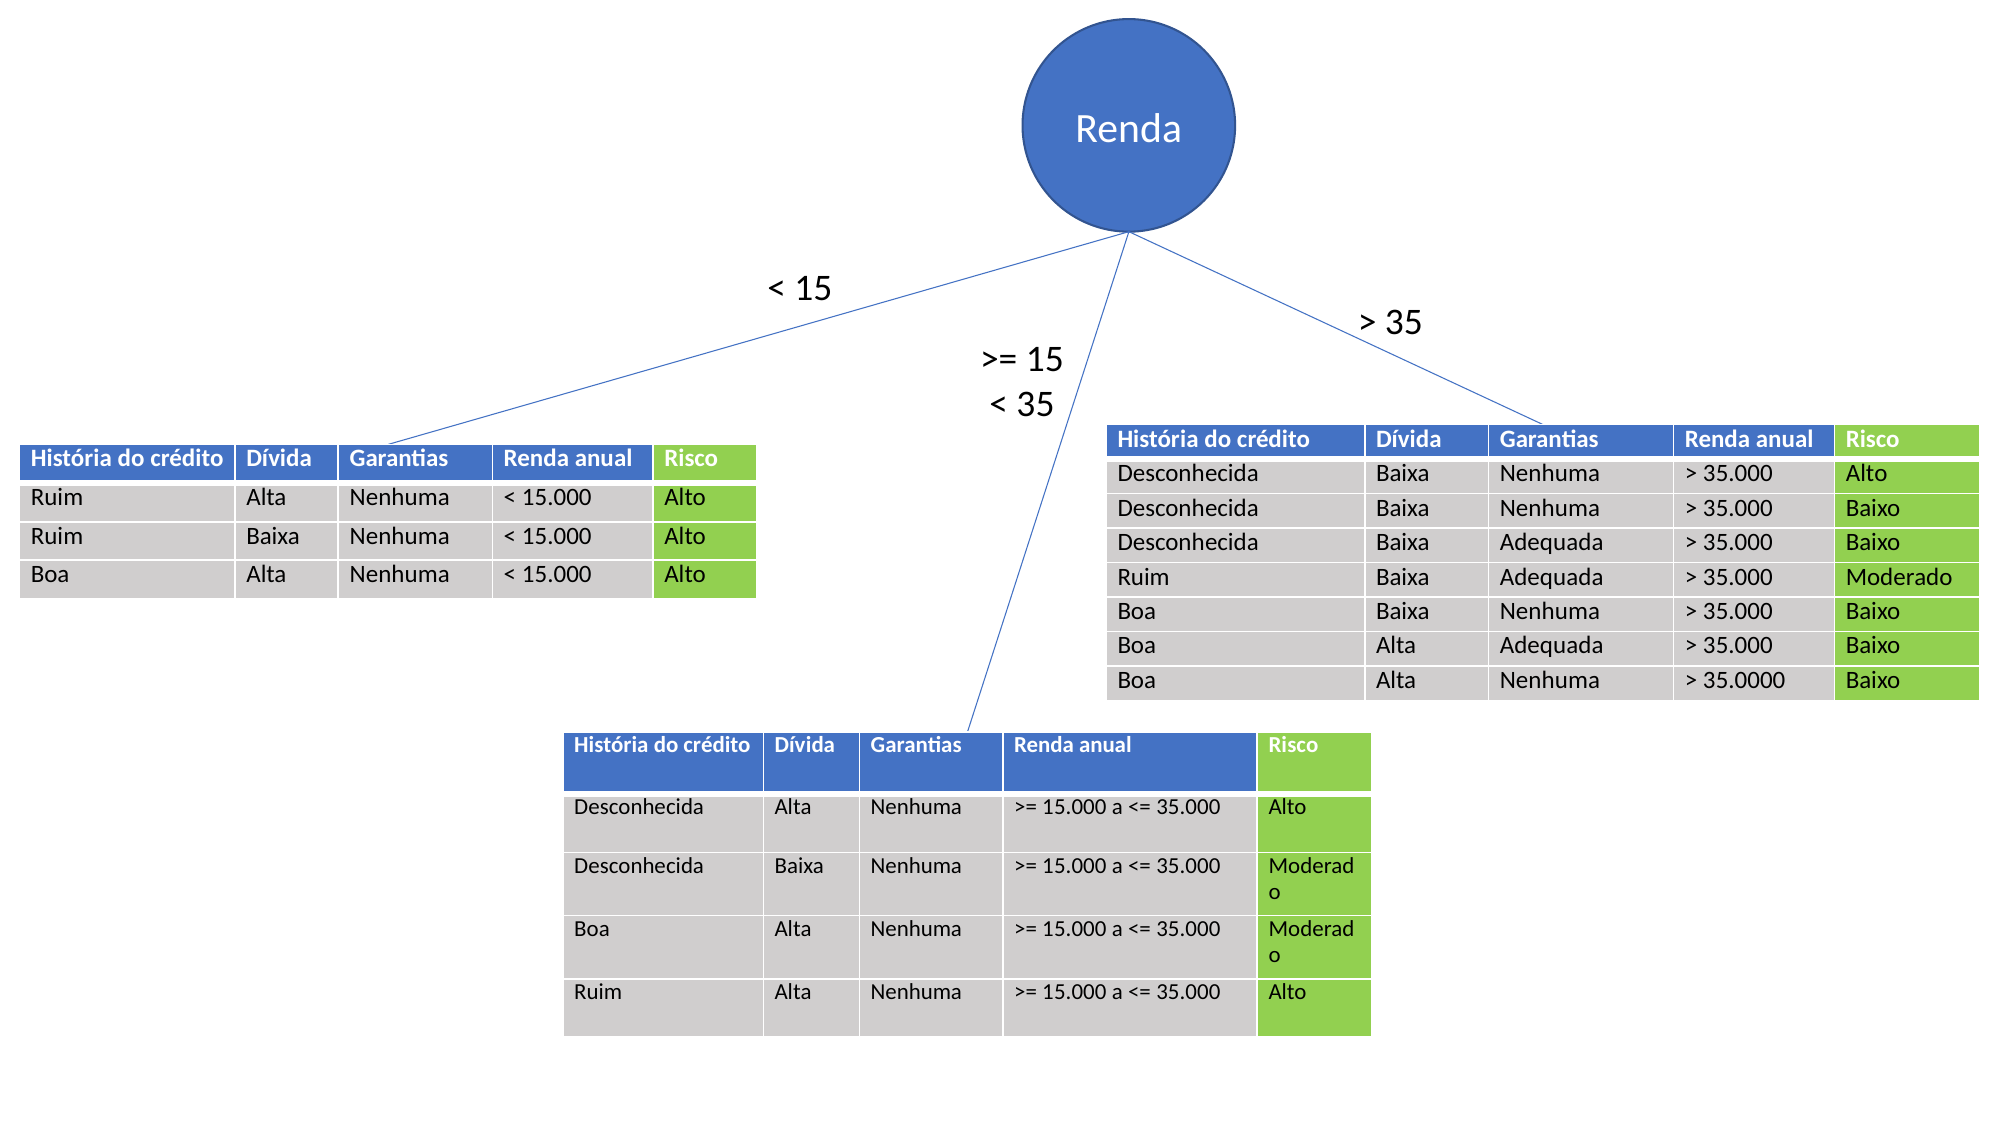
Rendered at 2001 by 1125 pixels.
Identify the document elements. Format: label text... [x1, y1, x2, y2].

table_cell > 35.0000 [1674, 667, 1834, 700]
table_cell Moderado [1258, 853, 1371, 915]
table_cell Ruim [1129, 563, 1364, 596]
table_cell Baixo [1835, 598, 1979, 631]
table_cell Boa [20, 561, 234, 598]
table_header Dívida [1366, 425, 1488, 456]
table_header Dívida [236, 445, 337, 480]
table_cell Ruim [564, 980, 763, 1036]
table_cell Alto [654, 523, 756, 559]
table_header História do crédito [564, 733, 763, 791]
table_cell Alto [1835, 462, 1979, 493]
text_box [388, 231, 1129, 445]
table_header História do crédito [1129, 425, 1364, 456]
table_cell >= 15.000 a <= 35.000 [1004, 797, 1256, 852]
table_cell Baixa [236, 523, 337, 559]
table_cell Boa [1129, 632, 1364, 665]
table_cell Alto [654, 561, 756, 598]
table_header Garantias [860, 733, 1002, 791]
table_cell Baixa [1366, 598, 1488, 631]
table_header Risco [1258, 733, 1371, 791]
table_cell > 35.000 [1674, 529, 1834, 562]
table_cell Baixo [1835, 494, 1979, 527]
table_header Renda anual [493, 445, 652, 480]
table_cell Desconhecida [1129, 494, 1364, 527]
table_cell Alto [1258, 980, 1371, 1036]
table_cell Alta [236, 561, 337, 598]
text_box Renda [1021, 18, 1237, 231]
table_header História do crédito [20, 445, 234, 480]
table_cell Nenhuma [339, 523, 492, 559]
table_cell > 35.000 [1674, 494, 1834, 527]
table_cell Nenhuma [1489, 462, 1673, 493]
table_cell Adequada [1489, 529, 1673, 562]
table_cell Alto [1258, 797, 1371, 852]
table_cell Nenhuma [1489, 667, 1673, 700]
table_cell Alta [1366, 632, 1488, 665]
table_cell Boa [1129, 598, 1364, 631]
table_cell Baixa [1366, 462, 1488, 493]
table_cell Alta [1366, 667, 1488, 700]
table_cell Nenhuma [339, 561, 492, 598]
table_cell Baixa [1366, 563, 1488, 596]
table_cell Boa [564, 916, 763, 978]
table_cell >= 15.000 a <= 35.000 [1004, 916, 1256, 978]
table_header Dívida [764, 733, 859, 791]
table_cell Nenhuma [339, 486, 492, 521]
table_header Risco [654, 445, 756, 480]
table_cell Desconhecida [564, 797, 763, 852]
table_cell Baixo [1835, 632, 1979, 665]
table_cell > 35.000 [1674, 598, 1834, 631]
table_header Risco [1835, 425, 1979, 456]
table_cell >= 15.000 a <= 35.000 [1004, 853, 1256, 915]
table_cell Nenhuma [860, 797, 1002, 852]
table_cell Moderado [1258, 916, 1371, 978]
table_cell < 15.000 [493, 561, 652, 598]
table_cell Nenhuma [860, 916, 1002, 978]
table_cell Baixa [764, 853, 859, 915]
table_cell Nenhuma [1489, 598, 1673, 631]
table_cell Ruim [20, 523, 234, 559]
table_cell Baixo [1835, 667, 1979, 700]
table_cell Adequada [1489, 632, 1673, 665]
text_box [967, 445, 1129, 733]
table_cell > 35.000 [1674, 462, 1834, 493]
table_cell Alta [764, 980, 859, 1036]
table_cell Baixa [1366, 529, 1488, 562]
table_header Renda anual [1004, 733, 1256, 791]
table_header Garantias [1489, 425, 1673, 456]
table_cell < 15.000 [493, 523, 652, 559]
table_cell Baixa [1366, 494, 1488, 527]
table_cell Baixo [1835, 529, 1979, 562]
table_cell Alto [654, 486, 756, 521]
table_cell Desconhecida [1129, 462, 1364, 493]
table_cell Boa [1129, 667, 1364, 700]
table_cell Nenhuma [1489, 494, 1673, 527]
table_cell Alta [236, 486, 337, 521]
table_header Garantias [339, 445, 492, 480]
table_cell > 35.000 [1674, 632, 1834, 665]
table_cell Alta [764, 916, 859, 978]
table_header Renda anual [1674, 425, 1834, 456]
table_cell Nenhuma [860, 980, 1002, 1036]
table_cell Moderado [1835, 563, 1979, 596]
table_cell Ruim [20, 486, 234, 521]
table_cell Adequada [1489, 563, 1673, 596]
table_cell Desconhecida [564, 853, 763, 915]
table_cell < 15.000 [493, 486, 652, 521]
table_cell Desconhecida [1129, 529, 1364, 562]
table_cell >= 15.000 a <= 35.000 [1004, 980, 1256, 1036]
table_cell Alta [764, 797, 859, 852]
table_cell > 35.000 [1674, 563, 1834, 596]
table_cell Nenhuma [860, 853, 1002, 915]
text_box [1129, 231, 1543, 425]
